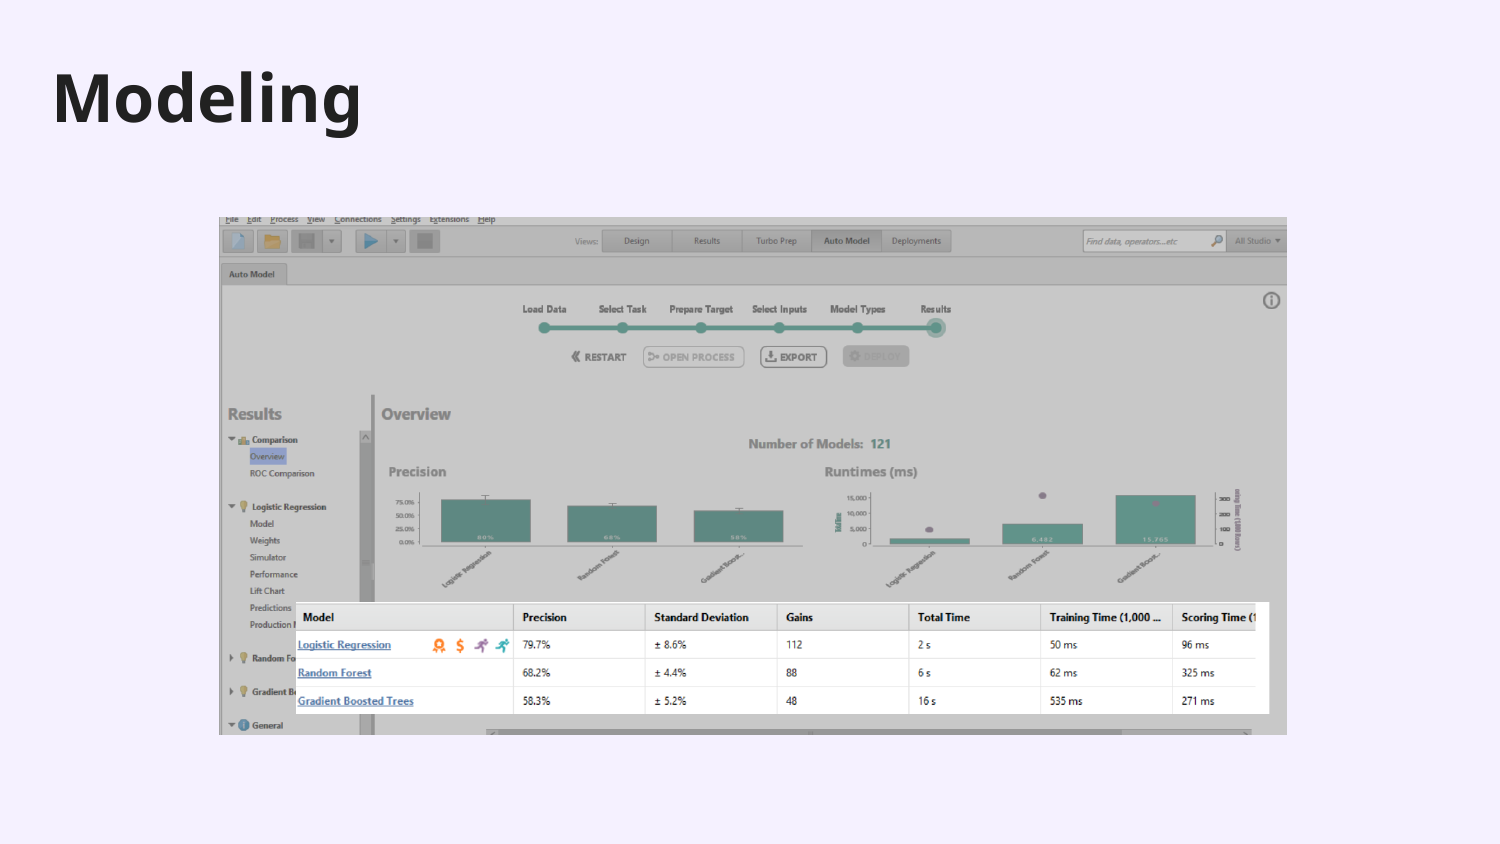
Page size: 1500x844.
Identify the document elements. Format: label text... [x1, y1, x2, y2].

picture [212, 217, 1288, 735]
title Modeling [35, 52, 1302, 141]
